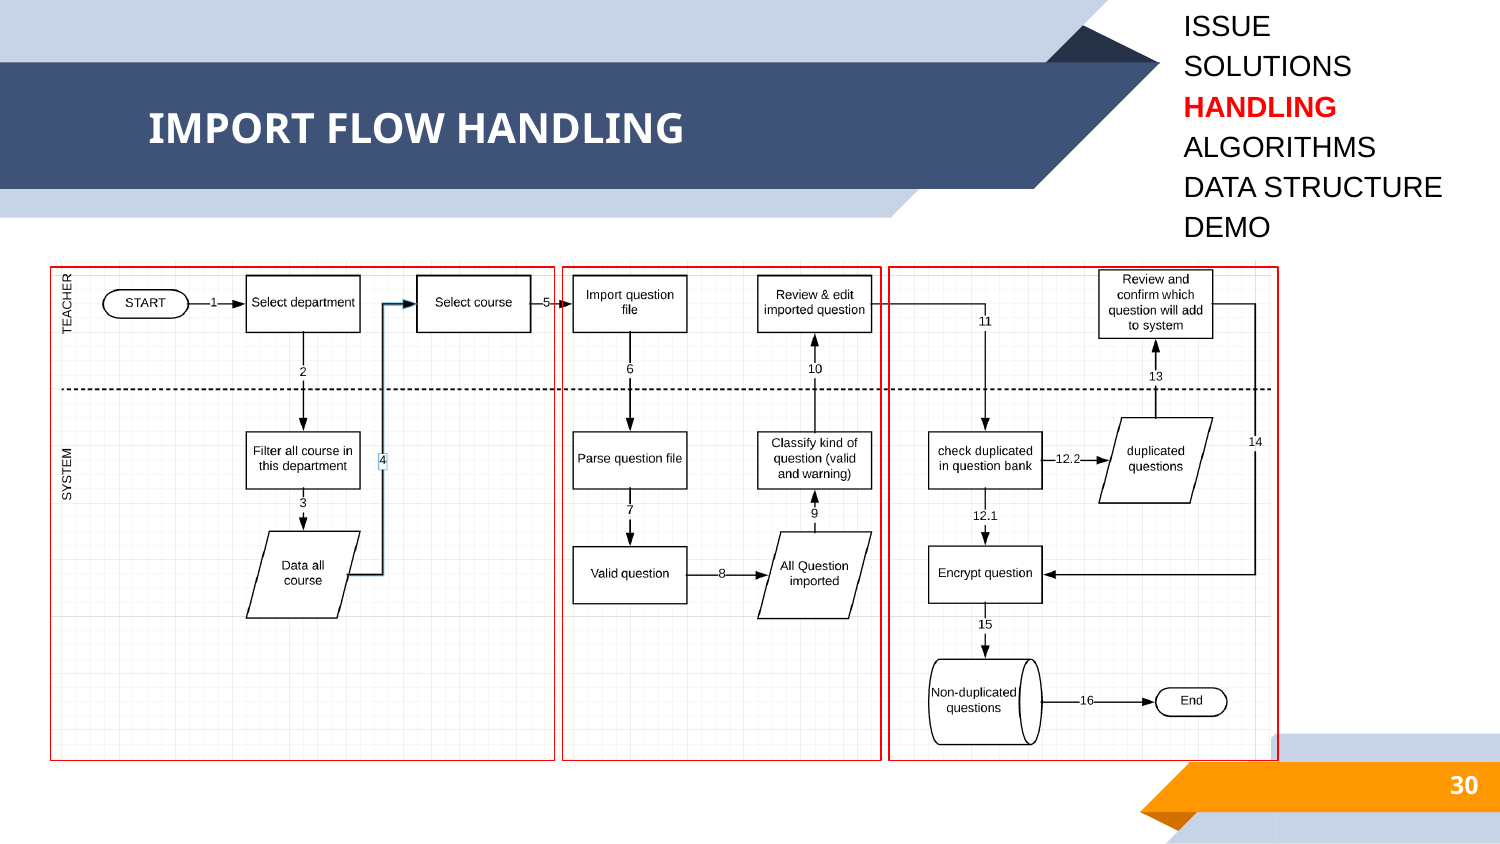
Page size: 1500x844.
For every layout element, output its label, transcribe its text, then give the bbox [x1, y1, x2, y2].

slide_number ‹#› [1249, 760, 1494, 813]
text_box ISSUE SOLUTIONS HANDLING ALGORITHMS DATA STRUCTURE DEMO [1168, 0, 1468, 249]
title IMPORT FLOW HANDLING [133, 64, 997, 190]
picture [50, 260, 1271, 762]
